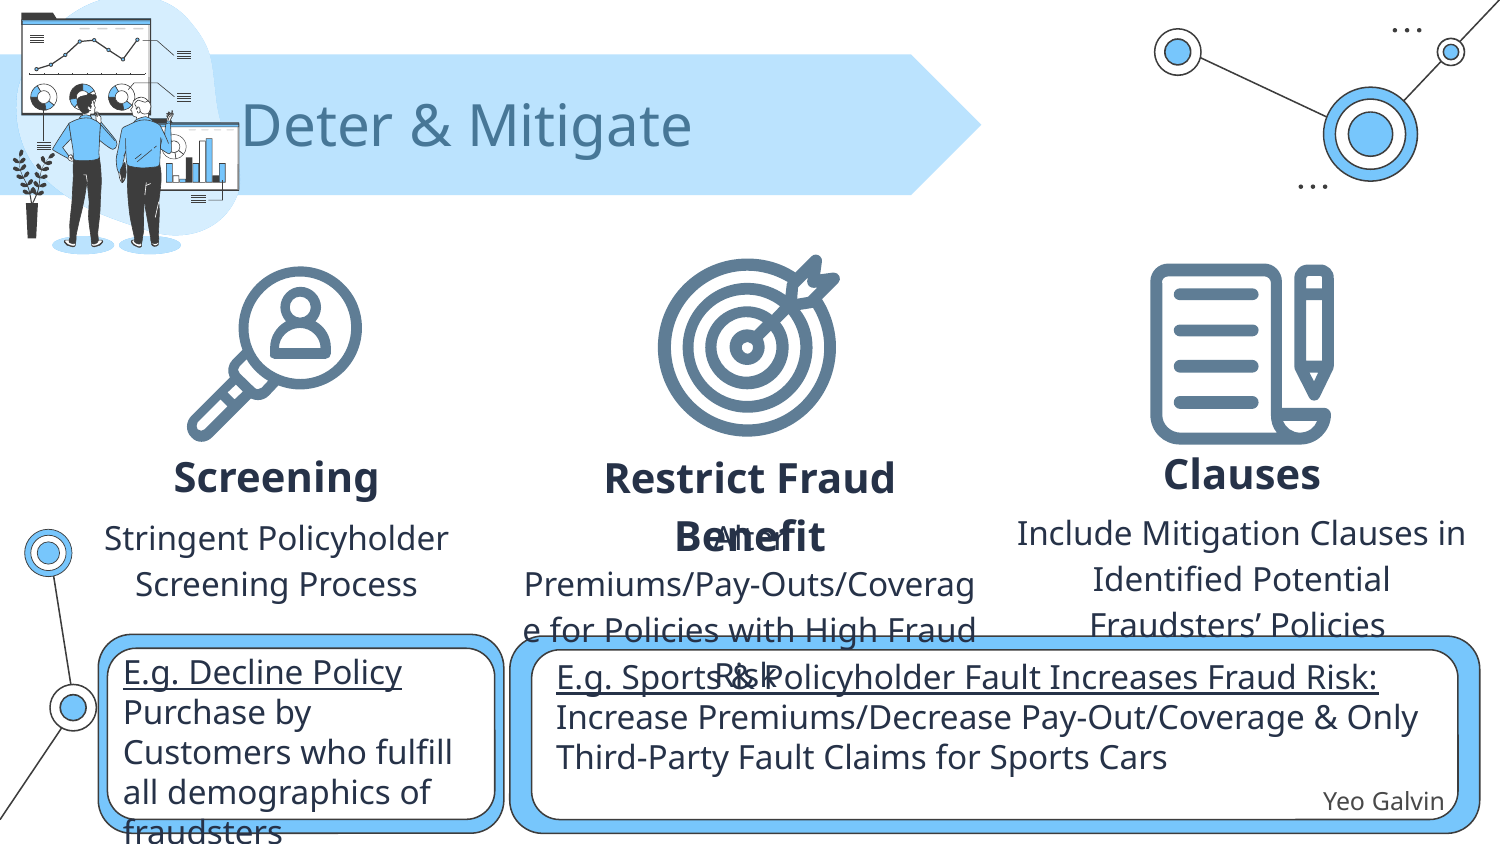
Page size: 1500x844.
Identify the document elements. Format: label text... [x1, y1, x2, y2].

text_box [254, 54, 930, 73]
text_box Screening [49, 427, 504, 572]
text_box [185, 266, 369, 443]
title Deter & Mitigate [254, 73, 1020, 168]
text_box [509, 635, 1480, 834]
text_box Clauses [1015, 425, 1469, 569]
text_box Include Mitigation Clauses in Identified Potential Fraudsters’ Policies [996, 491, 1489, 660]
text_box Alter Premiums/Pay-Outs/Coverage for Policies with High Fraud Risk [503, 495, 996, 635]
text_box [98, 634, 505, 834]
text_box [1149, 263, 1335, 445]
text_box Stringent Policyholder Screening Process [68, 572, 485, 680]
text_box Restrict Fraud Benefit [522, 429, 977, 631]
text_box [657, 254, 840, 437]
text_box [7, 0, 251, 255]
text_box [254, 168, 939, 196]
